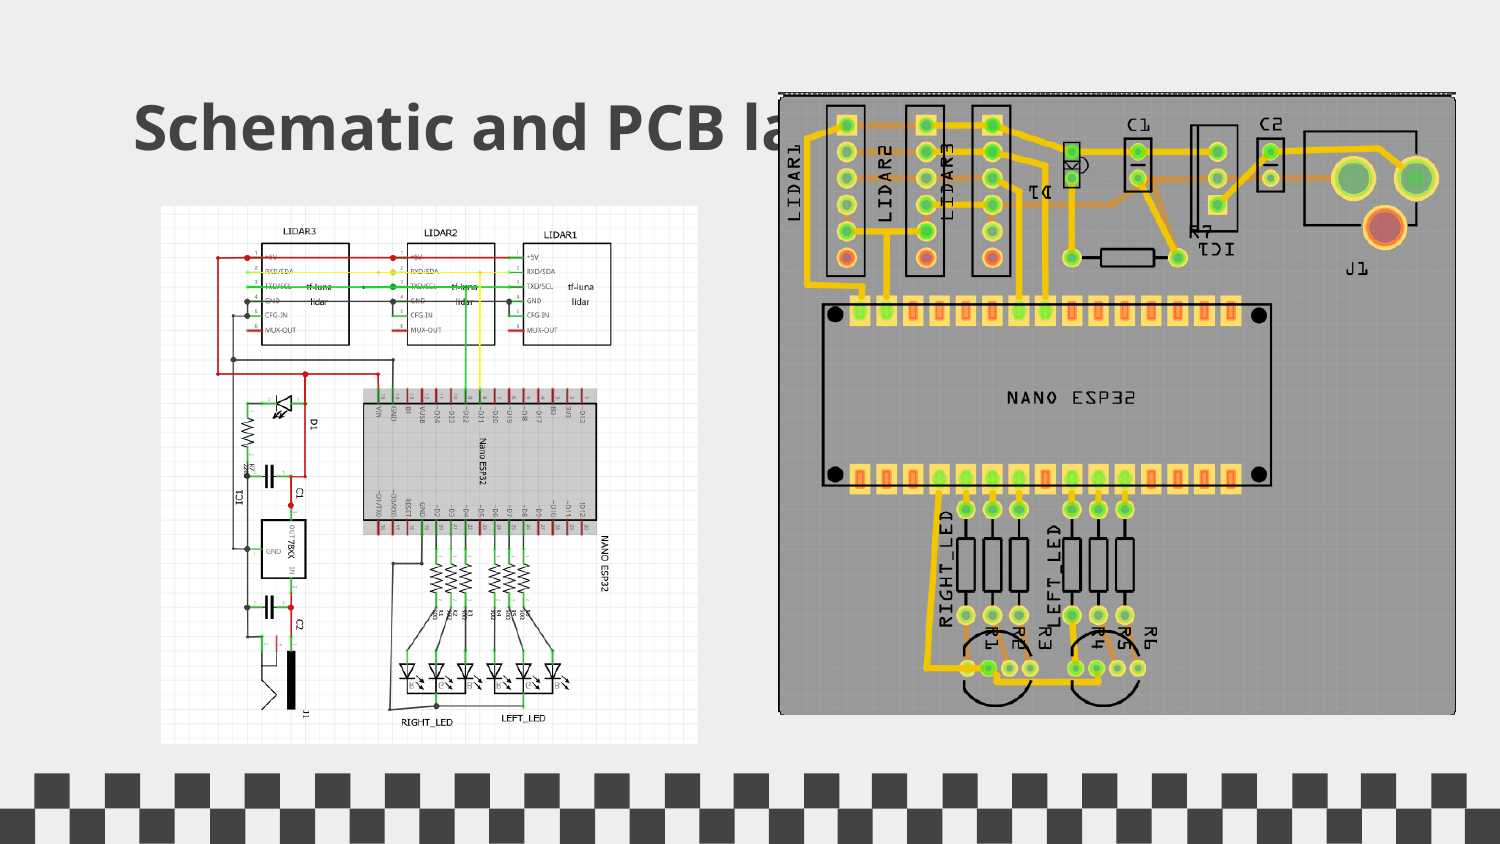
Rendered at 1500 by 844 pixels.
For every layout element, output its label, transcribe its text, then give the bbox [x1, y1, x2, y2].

picture [778, 92, 1457, 716]
picture [160, 206, 699, 744]
title Schematic and PCB layout [118, 72, 1382, 167]
